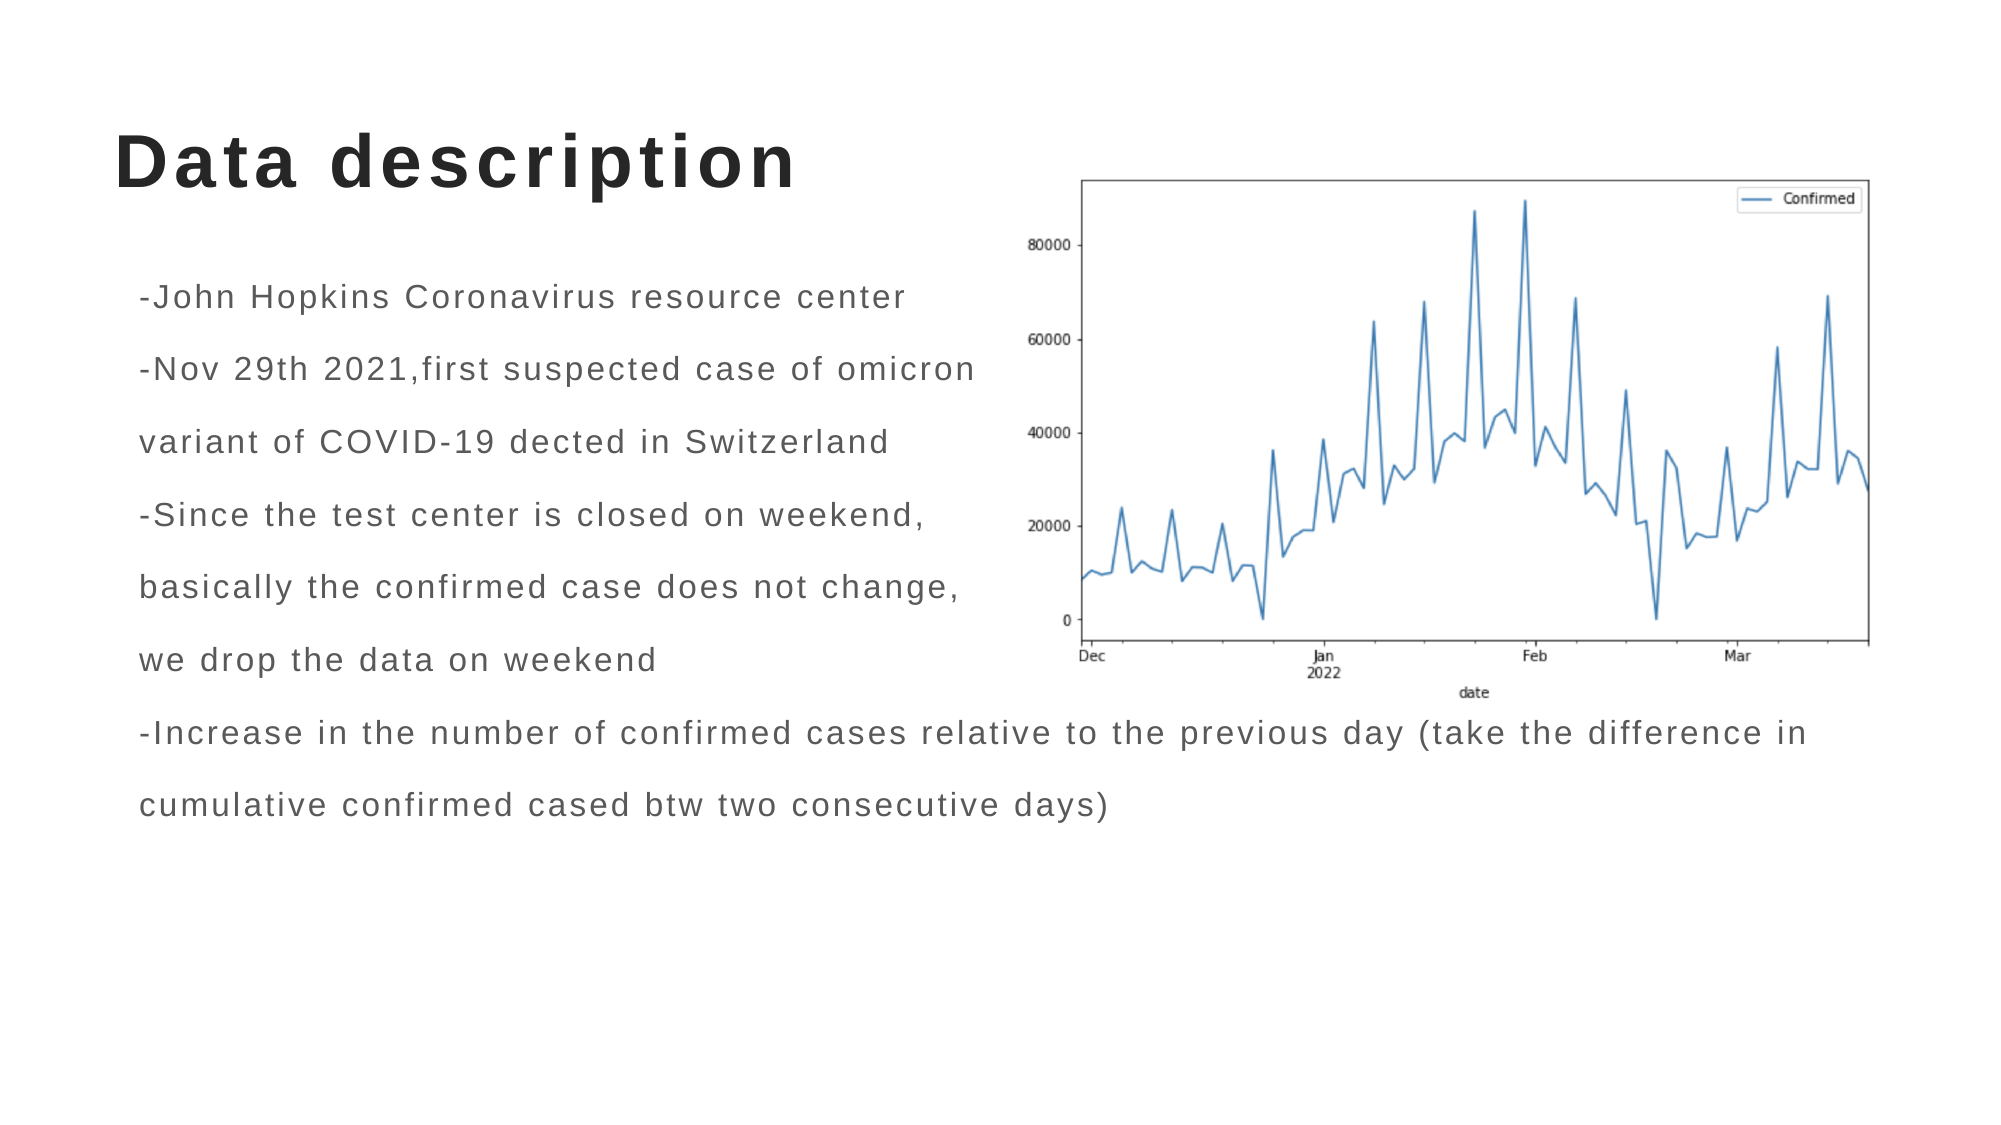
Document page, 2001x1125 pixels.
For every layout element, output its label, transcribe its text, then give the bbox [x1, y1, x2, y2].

title Data description [99, 99, 1900, 216]
list -John Hopkins Coronavirus resource center -Nov 29th 2021,first suspected case of omicron variant of COVID-19 dected in Switzerland -Since the test center is closed on weekend, basically the confirmed case does not change, we drop the data on weekend -Increase in the number of confirmed cases relative to the previous day (take the difference in cumulative confirmed cased btw two consecutive days) [124, 255, 1900, 1012]
picture [1016, 154, 1965, 706]
